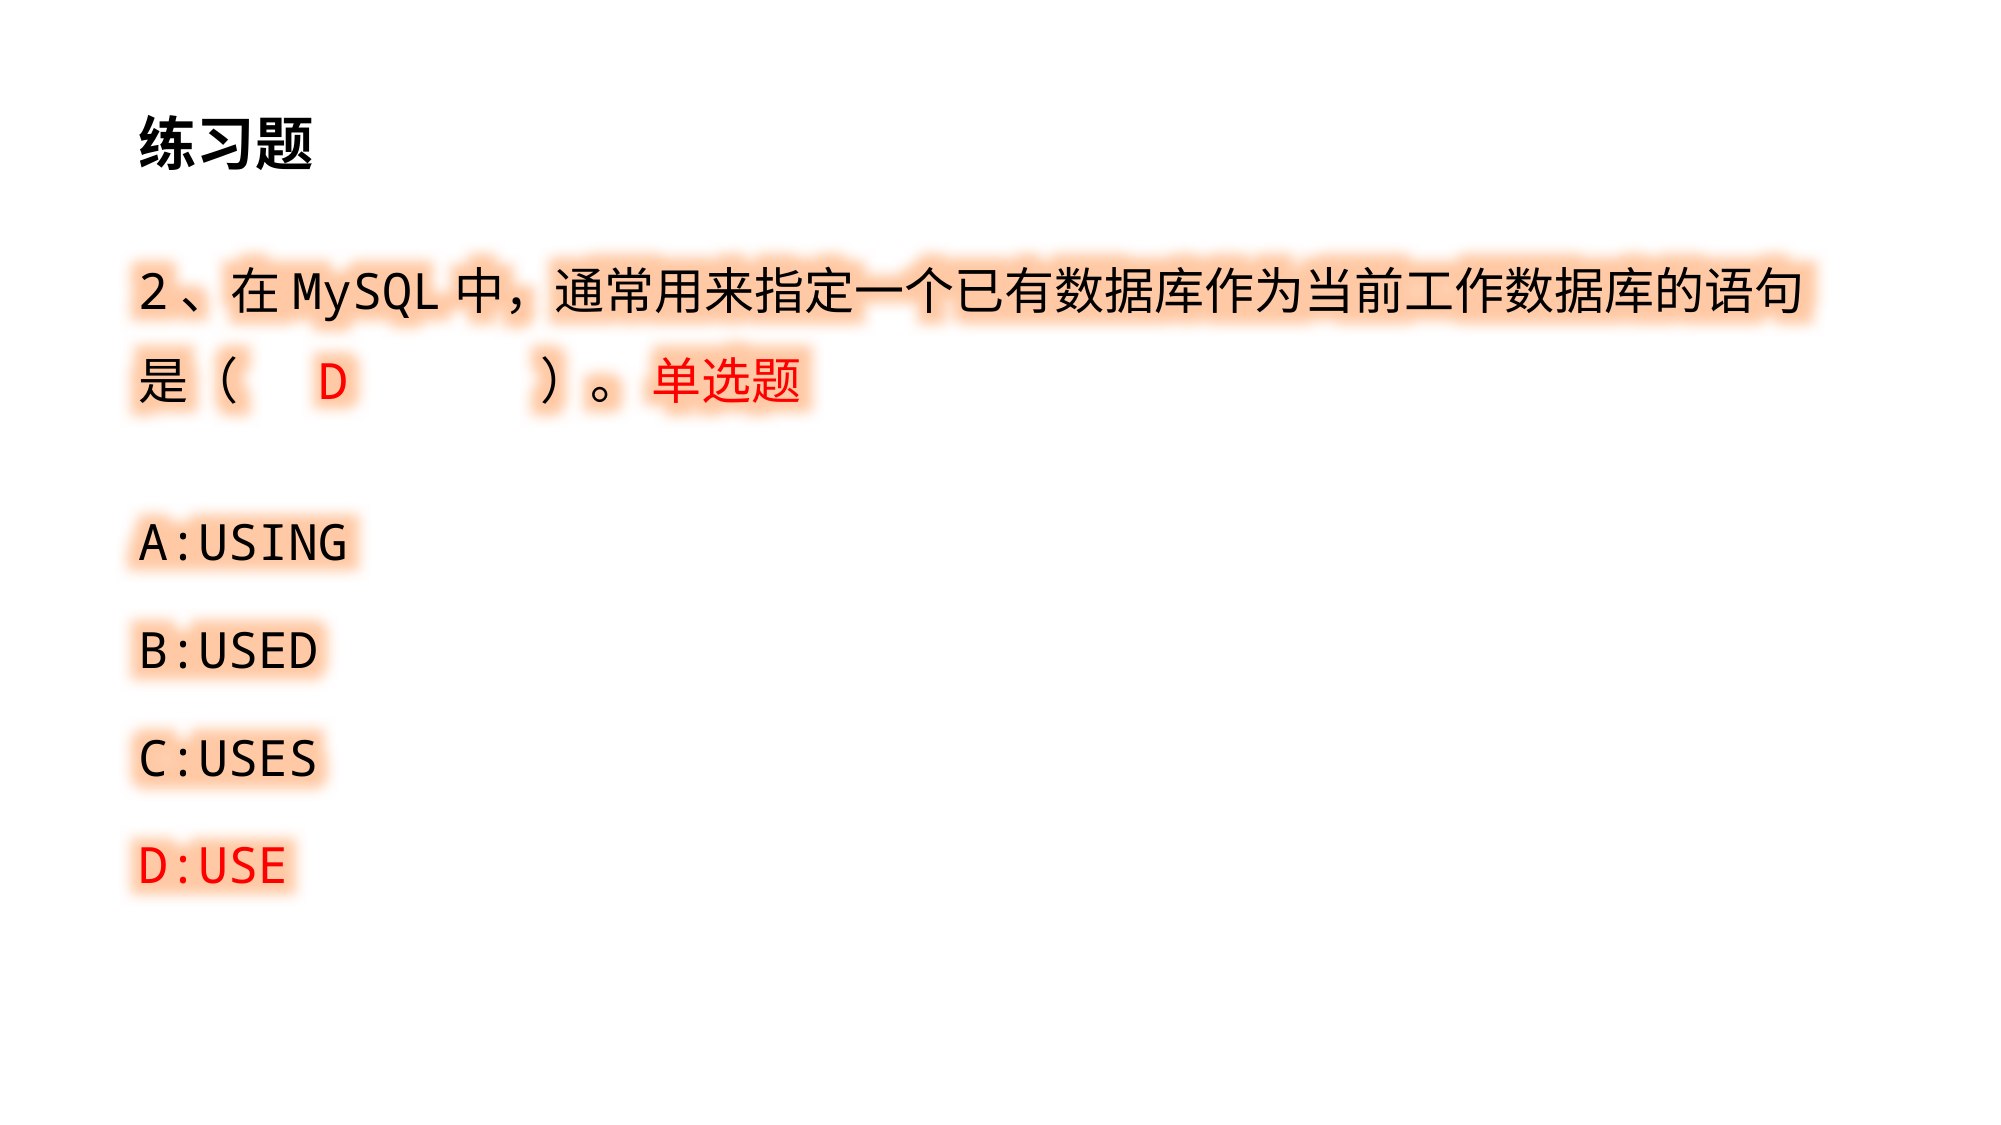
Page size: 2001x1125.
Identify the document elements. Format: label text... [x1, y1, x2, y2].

text_box 练习题 [120, 97, 1568, 187]
text_box 2、在MySQL中，通常用来指定一个已有数据库作为当前工作数据库的语句是（ D ）。 单选题 A:USING B:USED C:USES D:USE [120, 219, 1839, 1047]
text_box 4.1 SQL概述 [113, 212, 1847, 1055]
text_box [117, 216, 1843, 1051]
